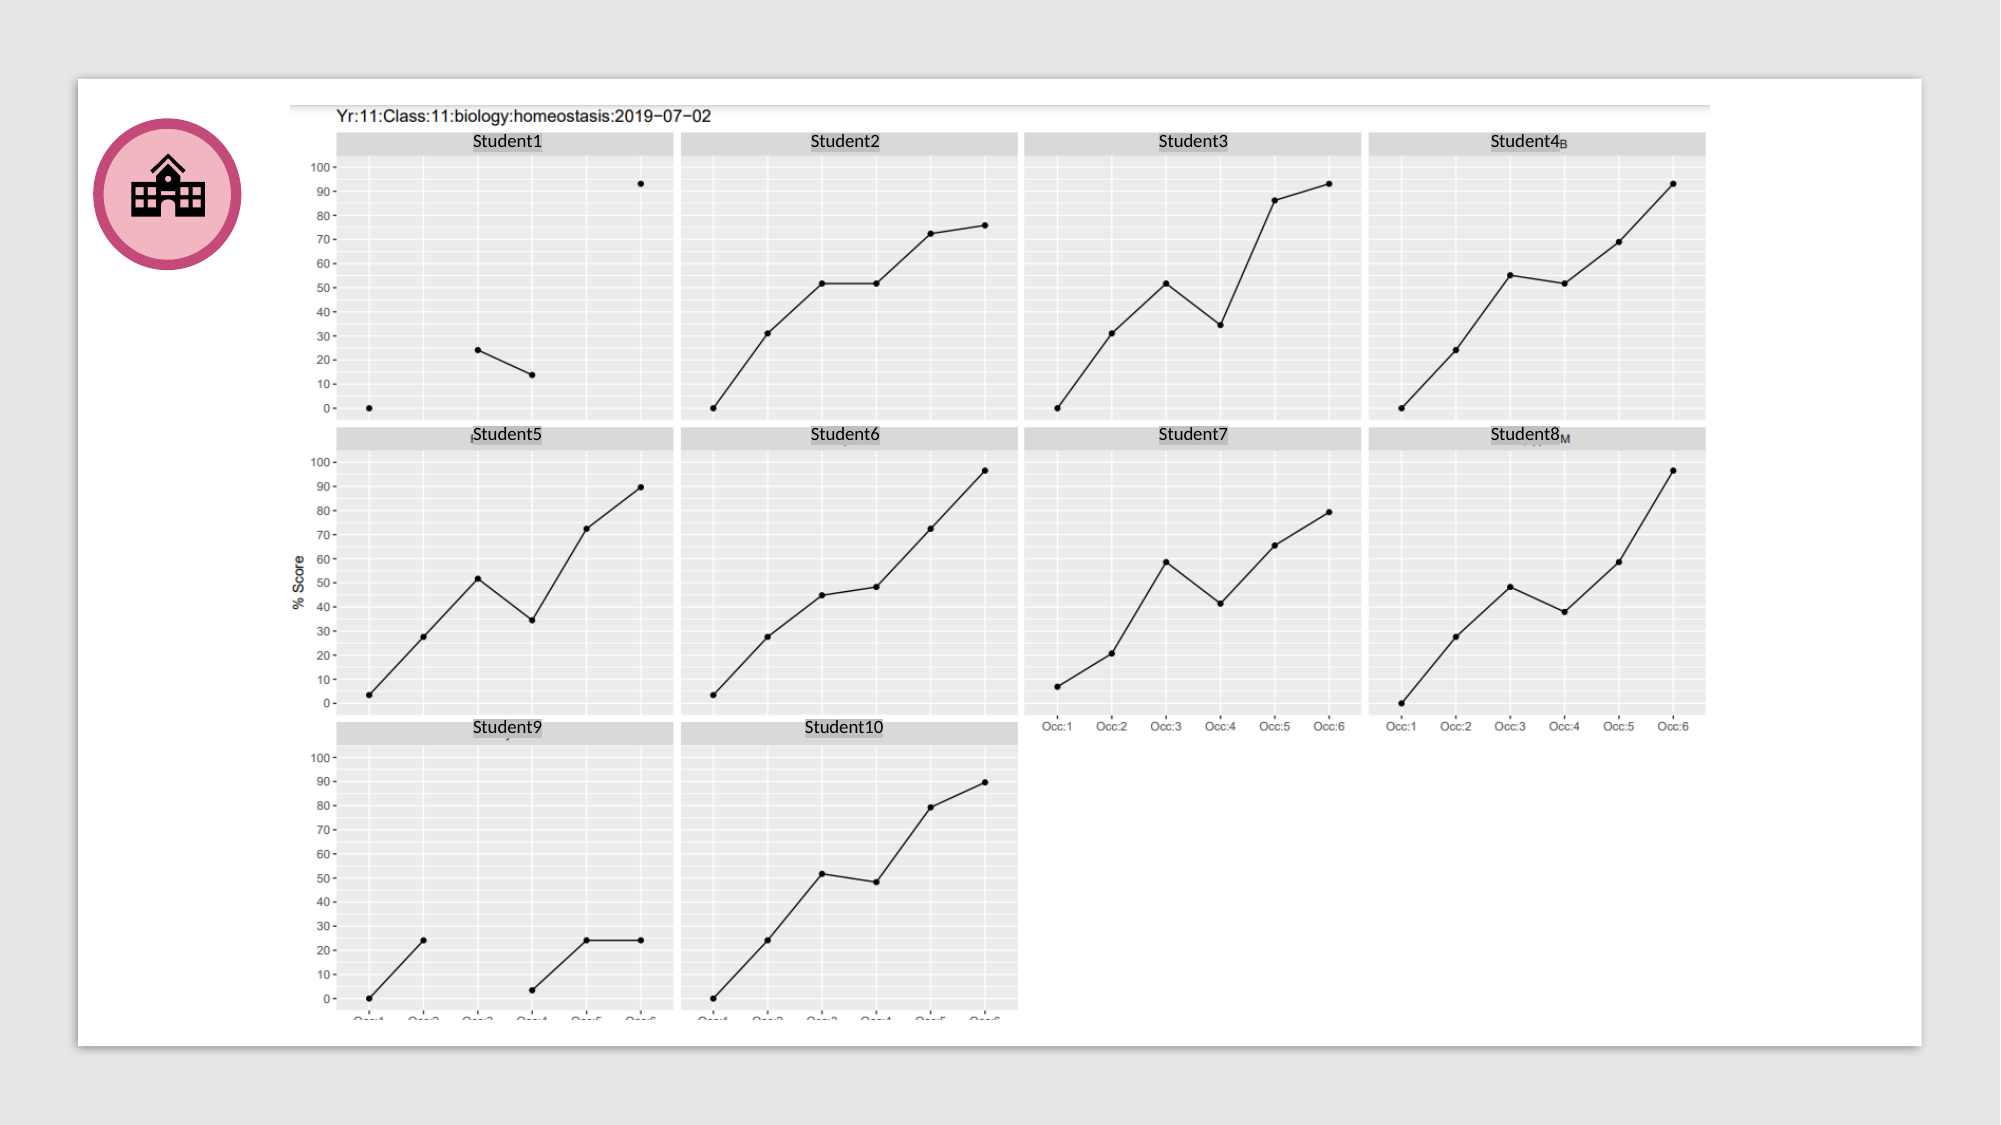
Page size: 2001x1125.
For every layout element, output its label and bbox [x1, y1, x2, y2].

text_box [98, 123, 237, 265]
text_box [0, 0, 2000, 1125]
text_box [290, 105, 1710, 1020]
text_box [77, 78, 1923, 1047]
